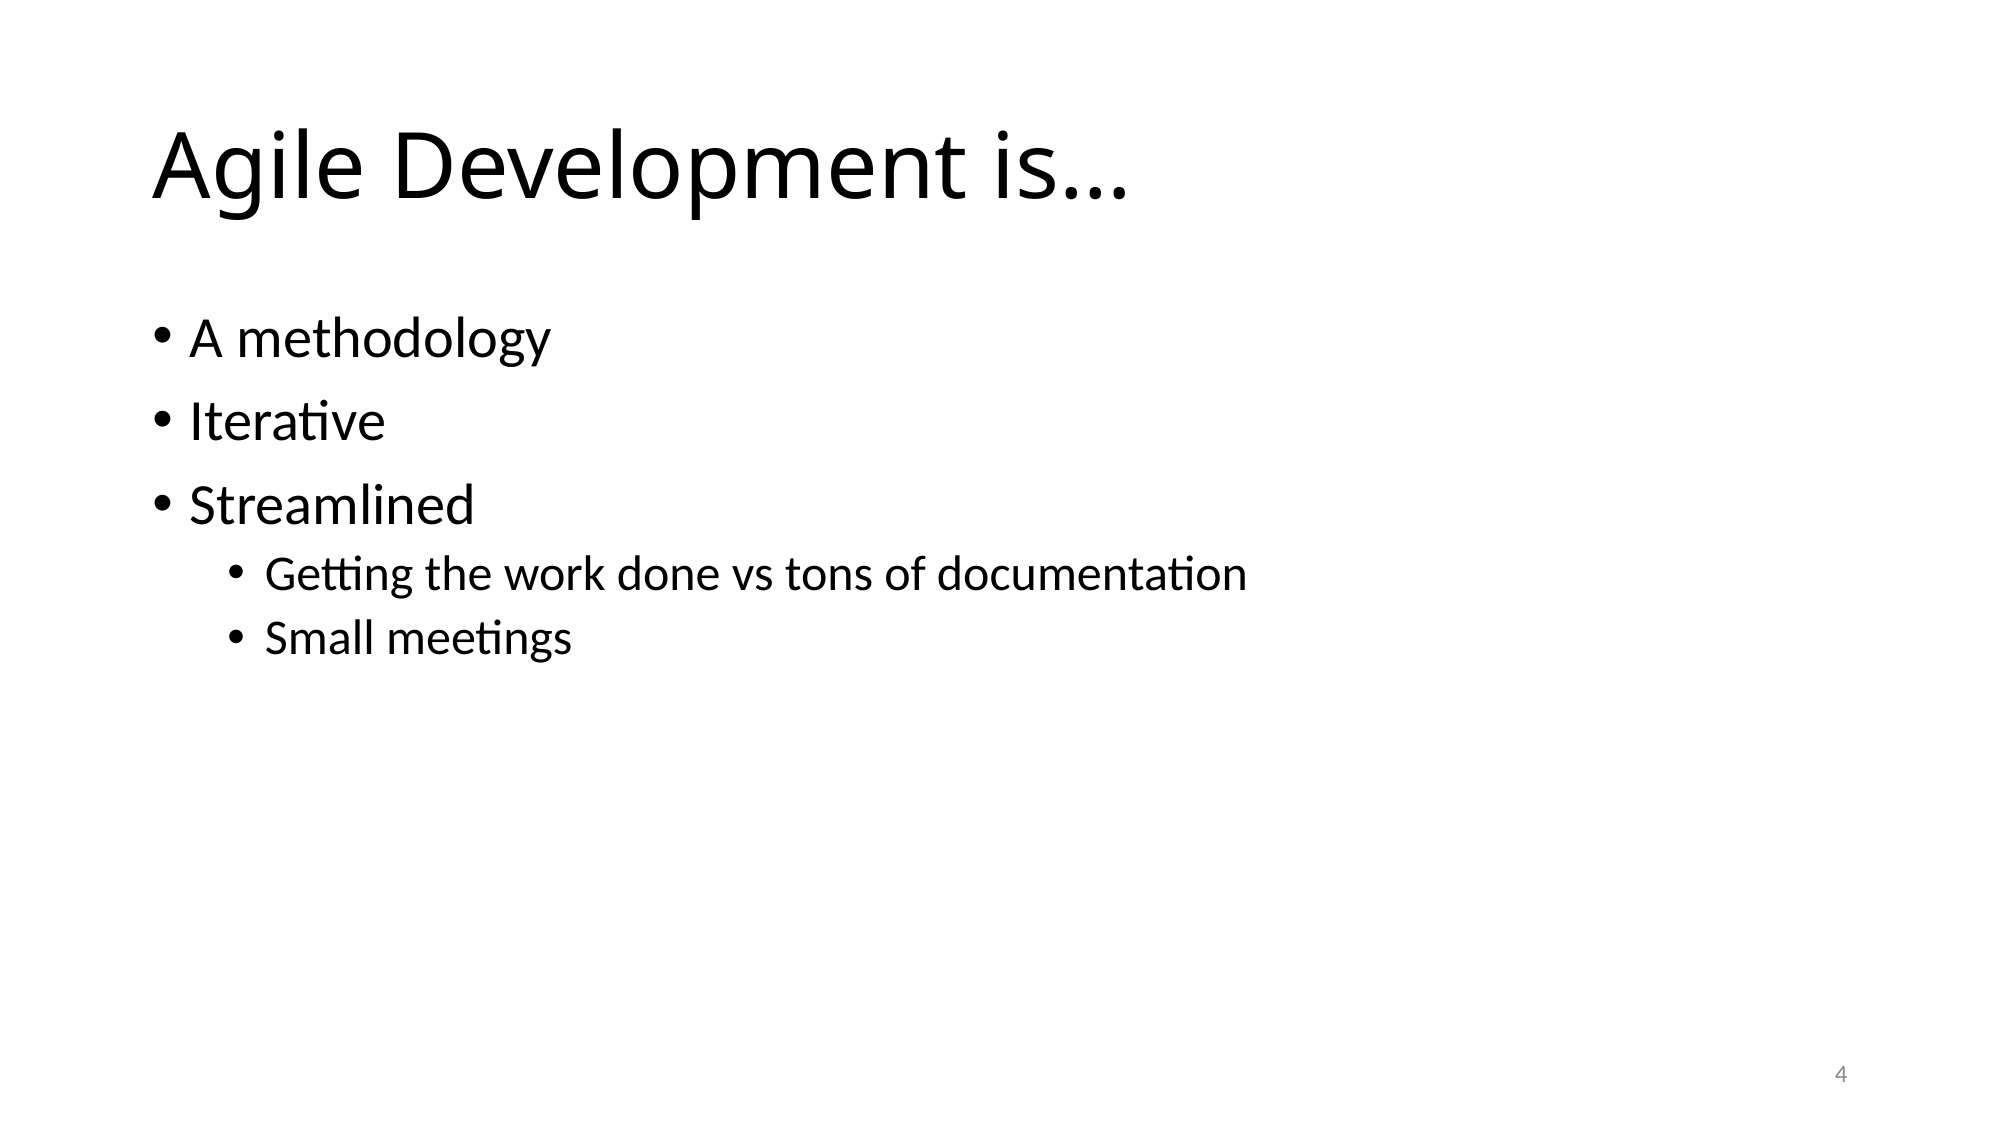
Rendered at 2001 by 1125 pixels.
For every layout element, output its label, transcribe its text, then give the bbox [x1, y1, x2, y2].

slide_number 4 [1412, 1042, 1863, 1103]
list A methodology Iterative Streamlined Getting the work done vs tons of documentation Small meetings [137, 299, 1863, 1014]
title Agile Development is… [137, 59, 1863, 278]
